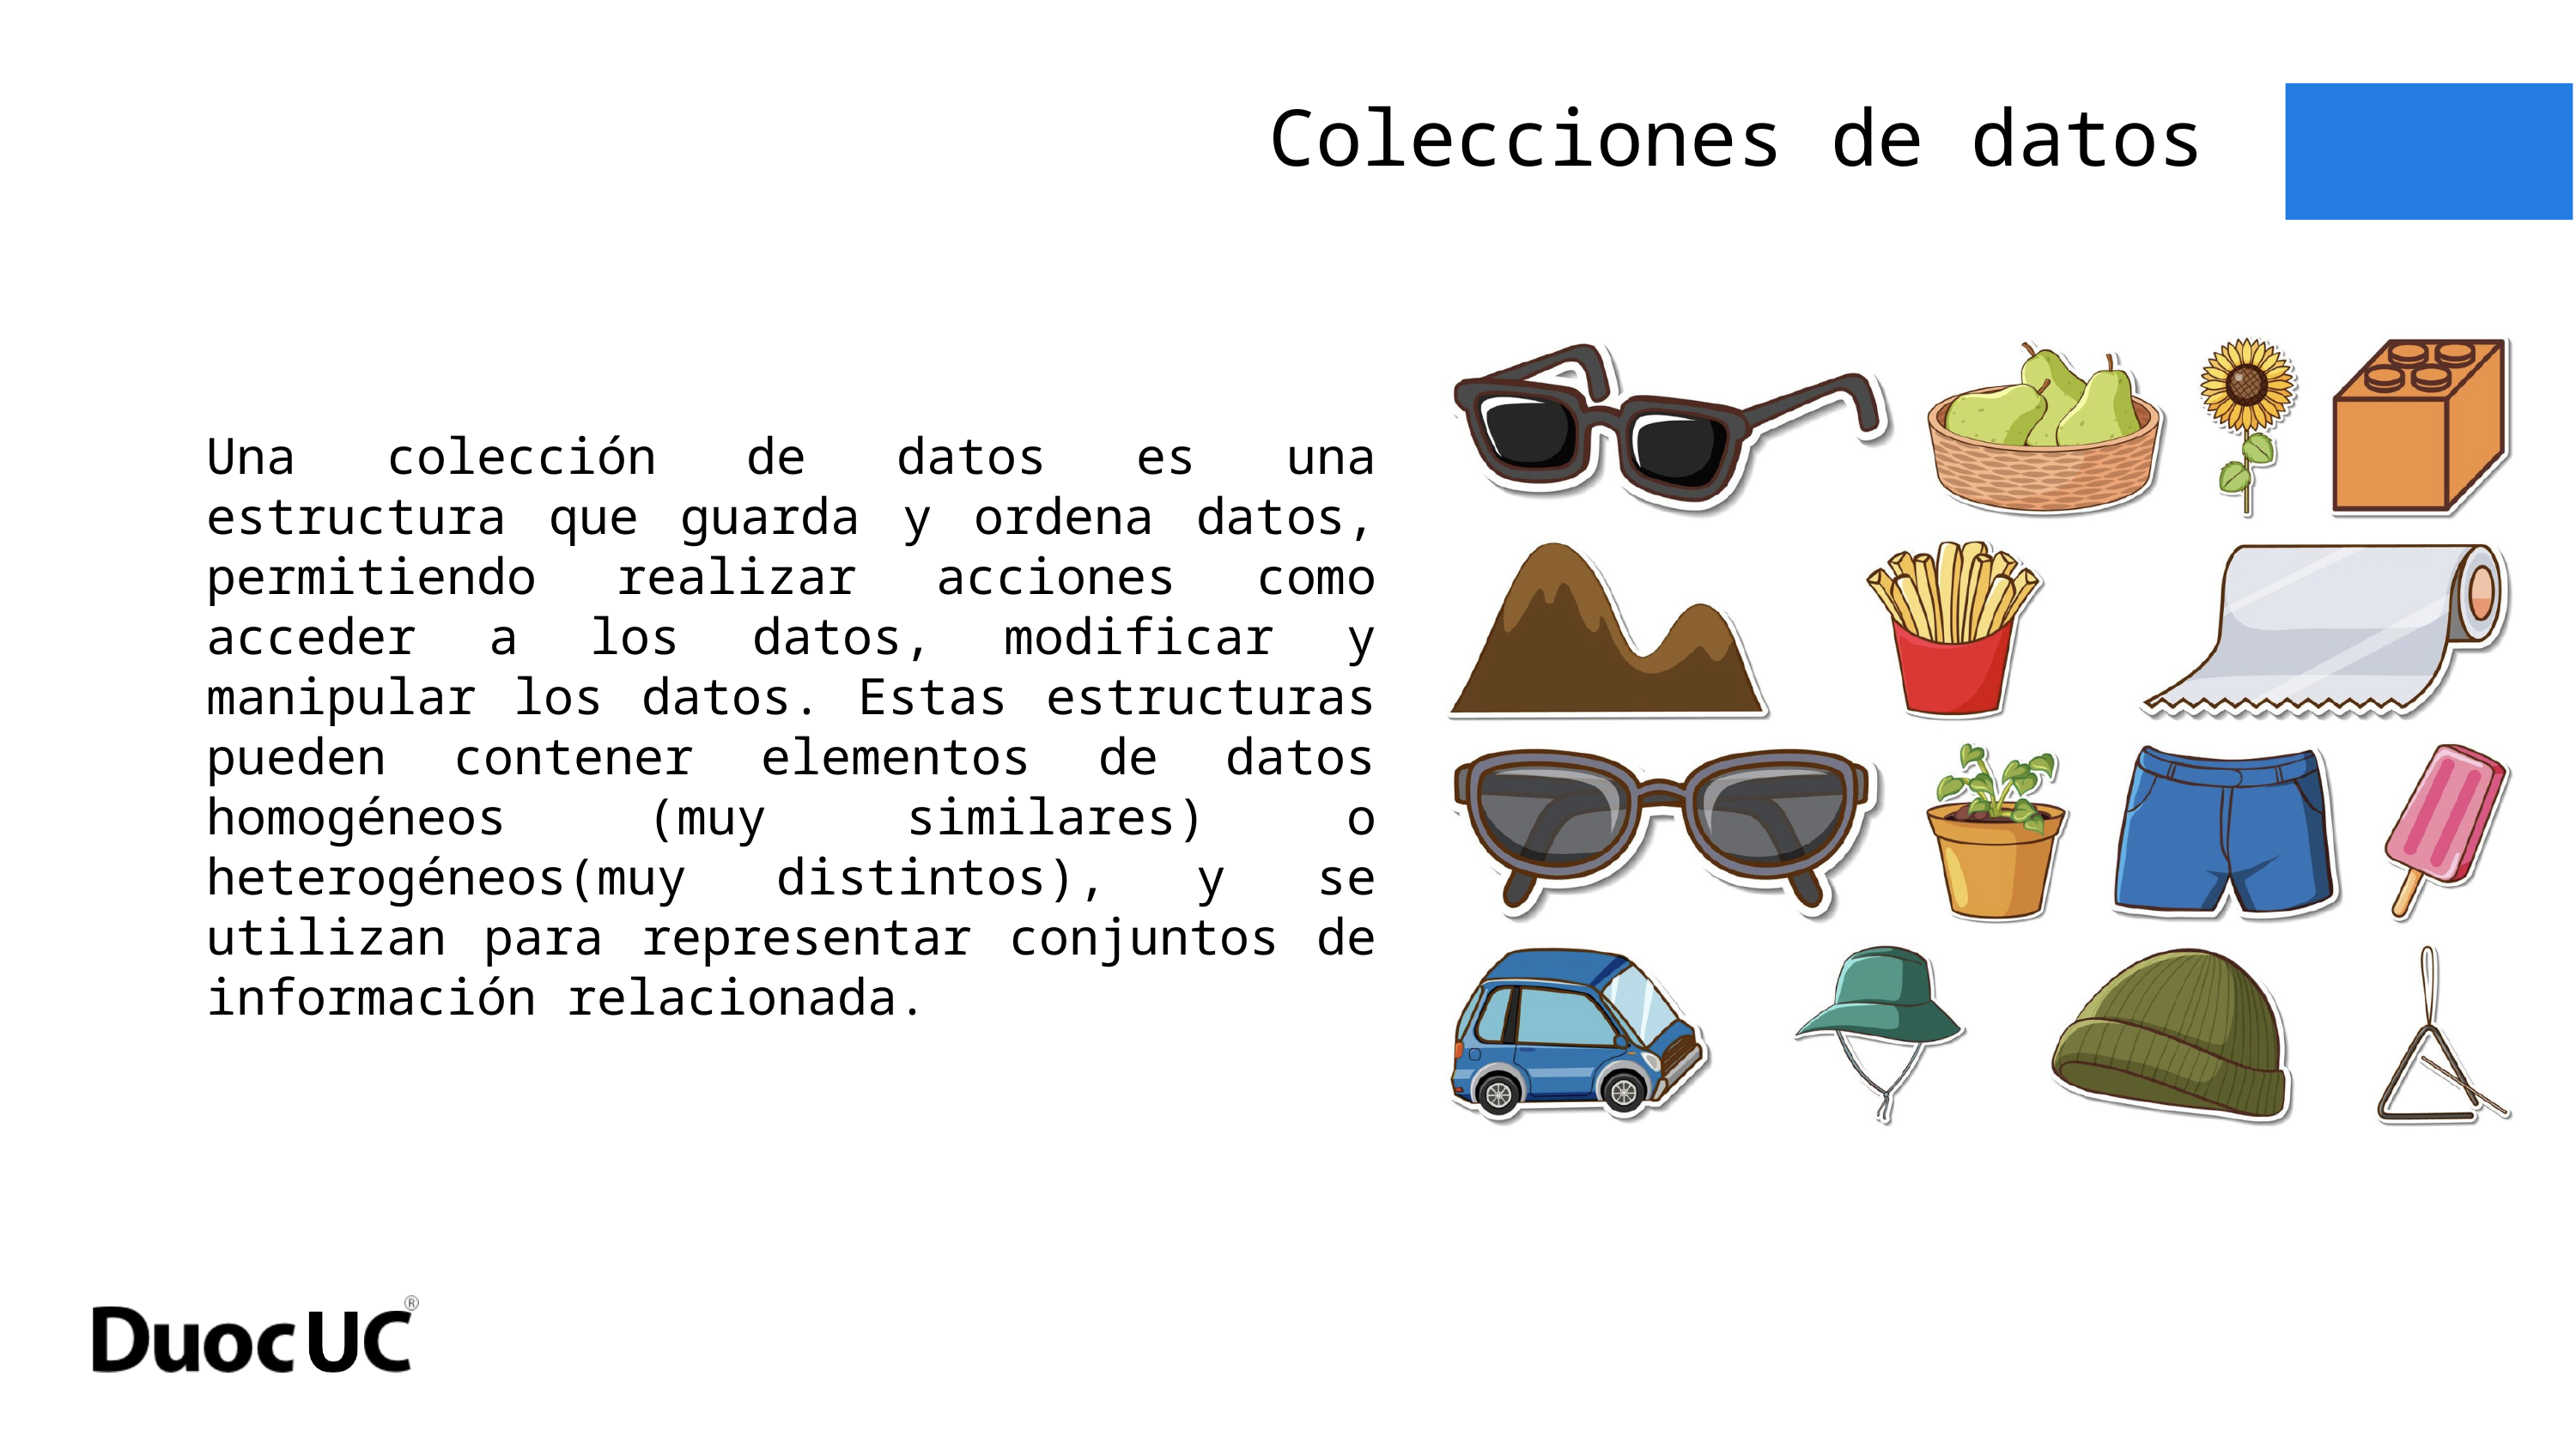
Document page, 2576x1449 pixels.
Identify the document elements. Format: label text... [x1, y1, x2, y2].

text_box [93, 1306, 295, 1373]
text_box Una colección de datos es una estructura que guarda y ordena datos, permitiendo realizar acciones como acceder a los datos, modificar y manipular los datos. Estas estructuras pueden contener elementos de datos homogéneos (muy similares) o heterogéneos(muy distintos), y se utilizan para representar conjuntos de información relacionada. [194, 417, 1389, 1085]
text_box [363, 1311, 411, 1373]
text_box [308, 1312, 358, 1373]
text_box Colecciones de datos [53, 88, 2205, 182]
picture [1437, 329, 2534, 1152]
text_box [2285, 83, 2573, 221]
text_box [404, 1295, 420, 1311]
